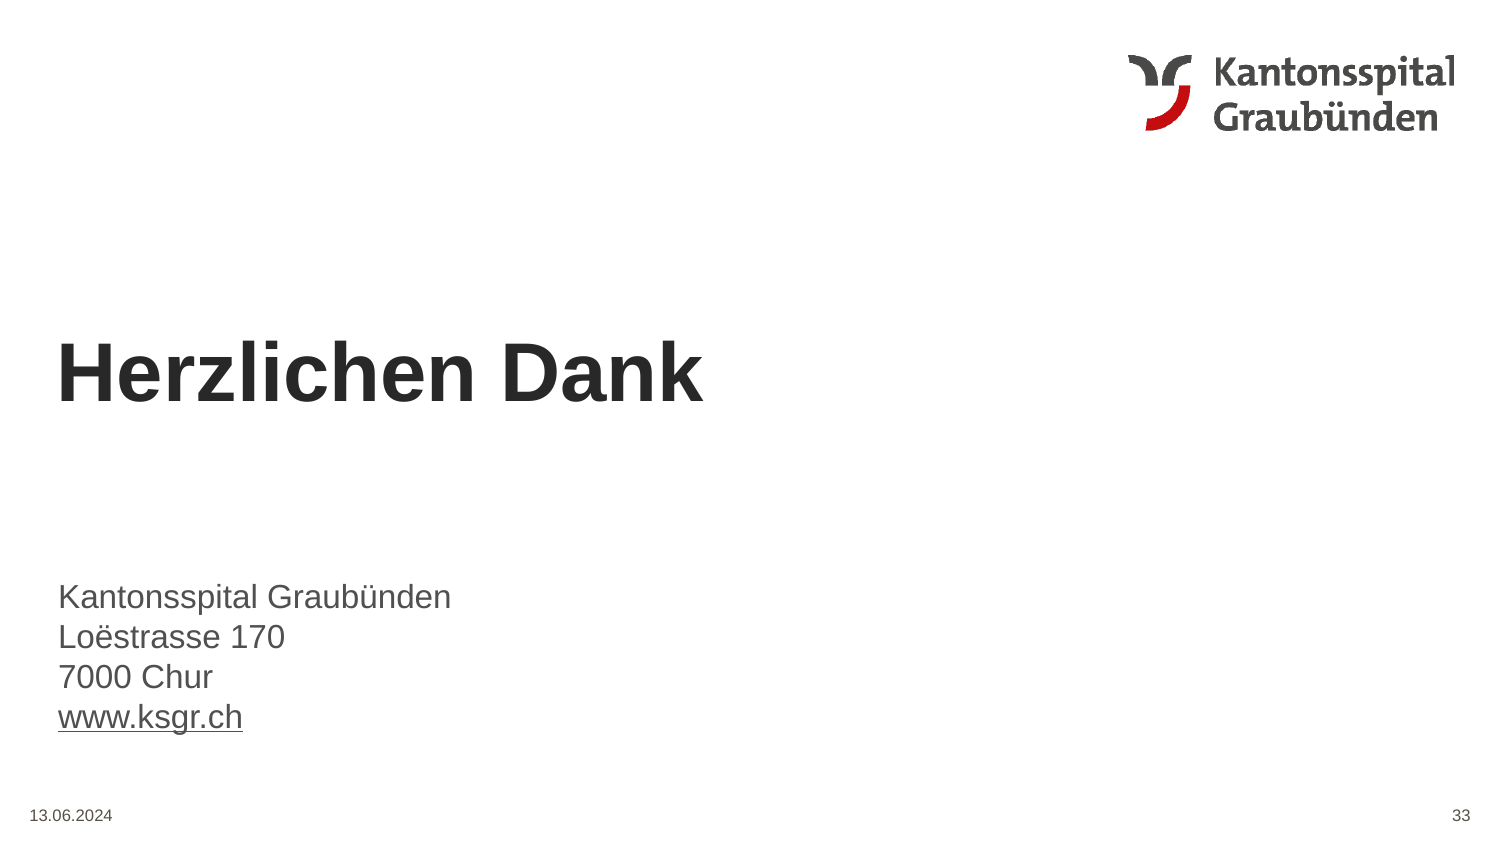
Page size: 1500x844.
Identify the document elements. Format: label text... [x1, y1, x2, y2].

slide_number 33 [1316, 799, 1471, 830]
picture [1128, 55, 1454, 131]
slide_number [29, 799, 296, 830]
